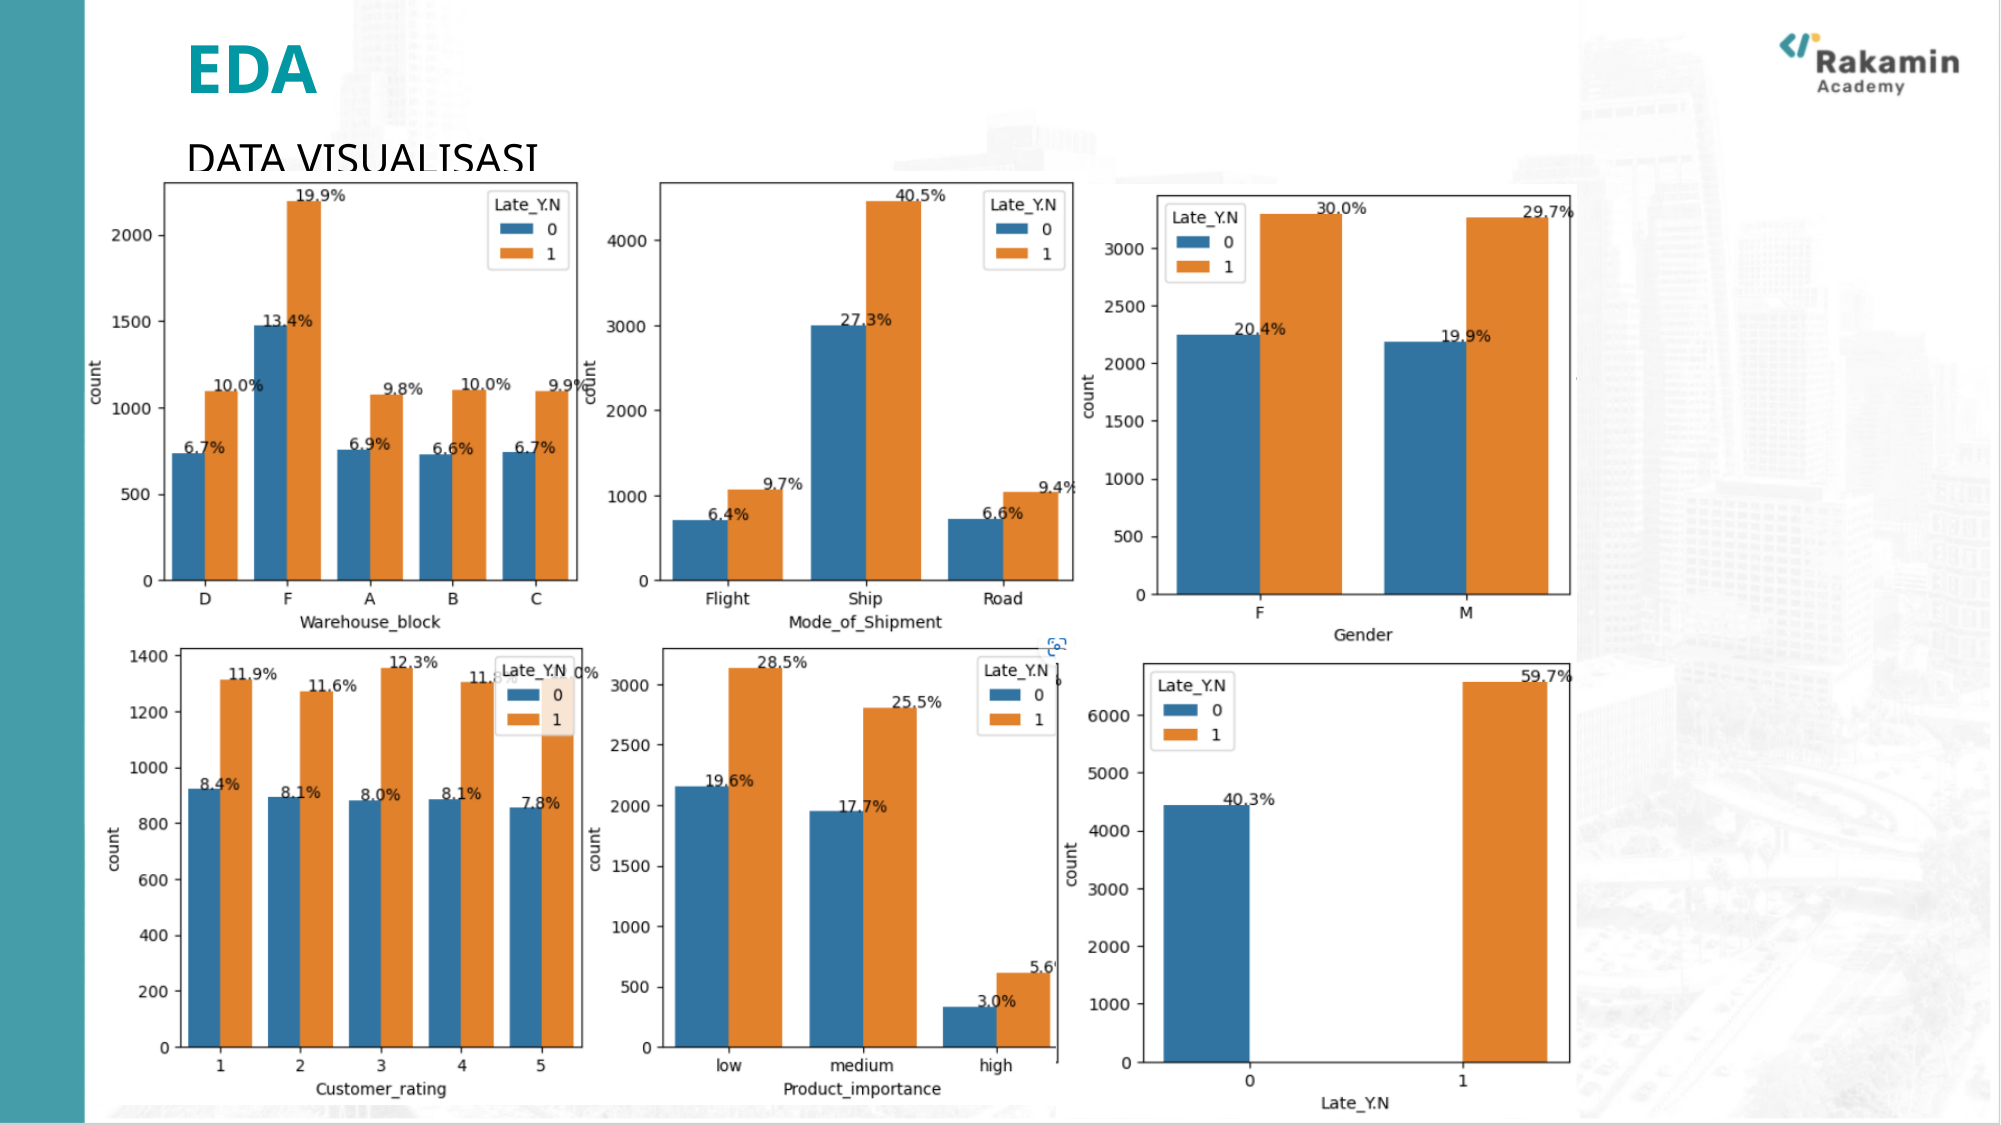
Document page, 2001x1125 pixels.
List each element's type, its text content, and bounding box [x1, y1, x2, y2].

picture [0, 0, 2001, 1125]
text_box DATA VISUALISASI [170, 93, 1899, 941]
text_box EDA [170, 16, 1377, 93]
